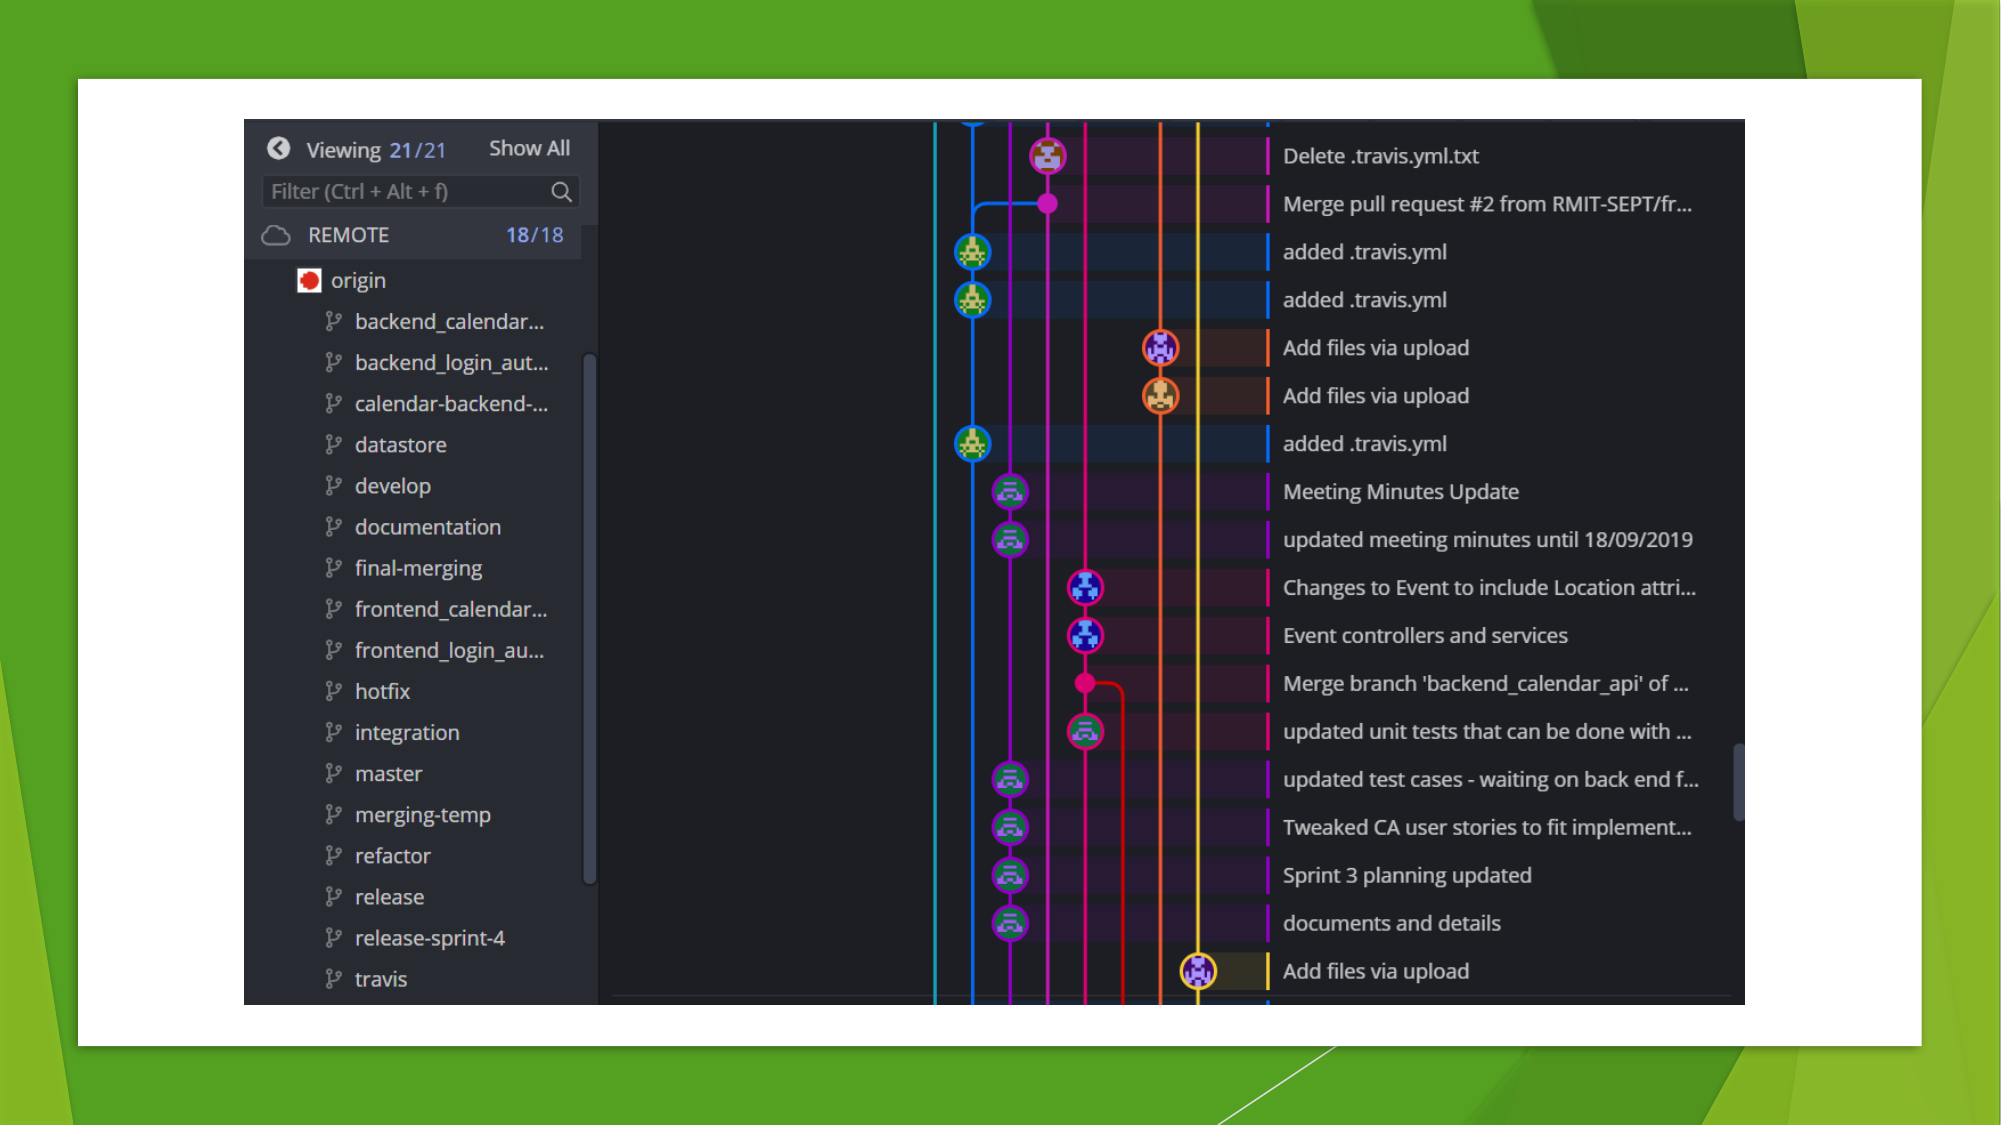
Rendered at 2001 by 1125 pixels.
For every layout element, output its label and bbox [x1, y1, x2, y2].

picture [243, 118, 1746, 1005]
text_box [0, 0, 2000, 1125]
